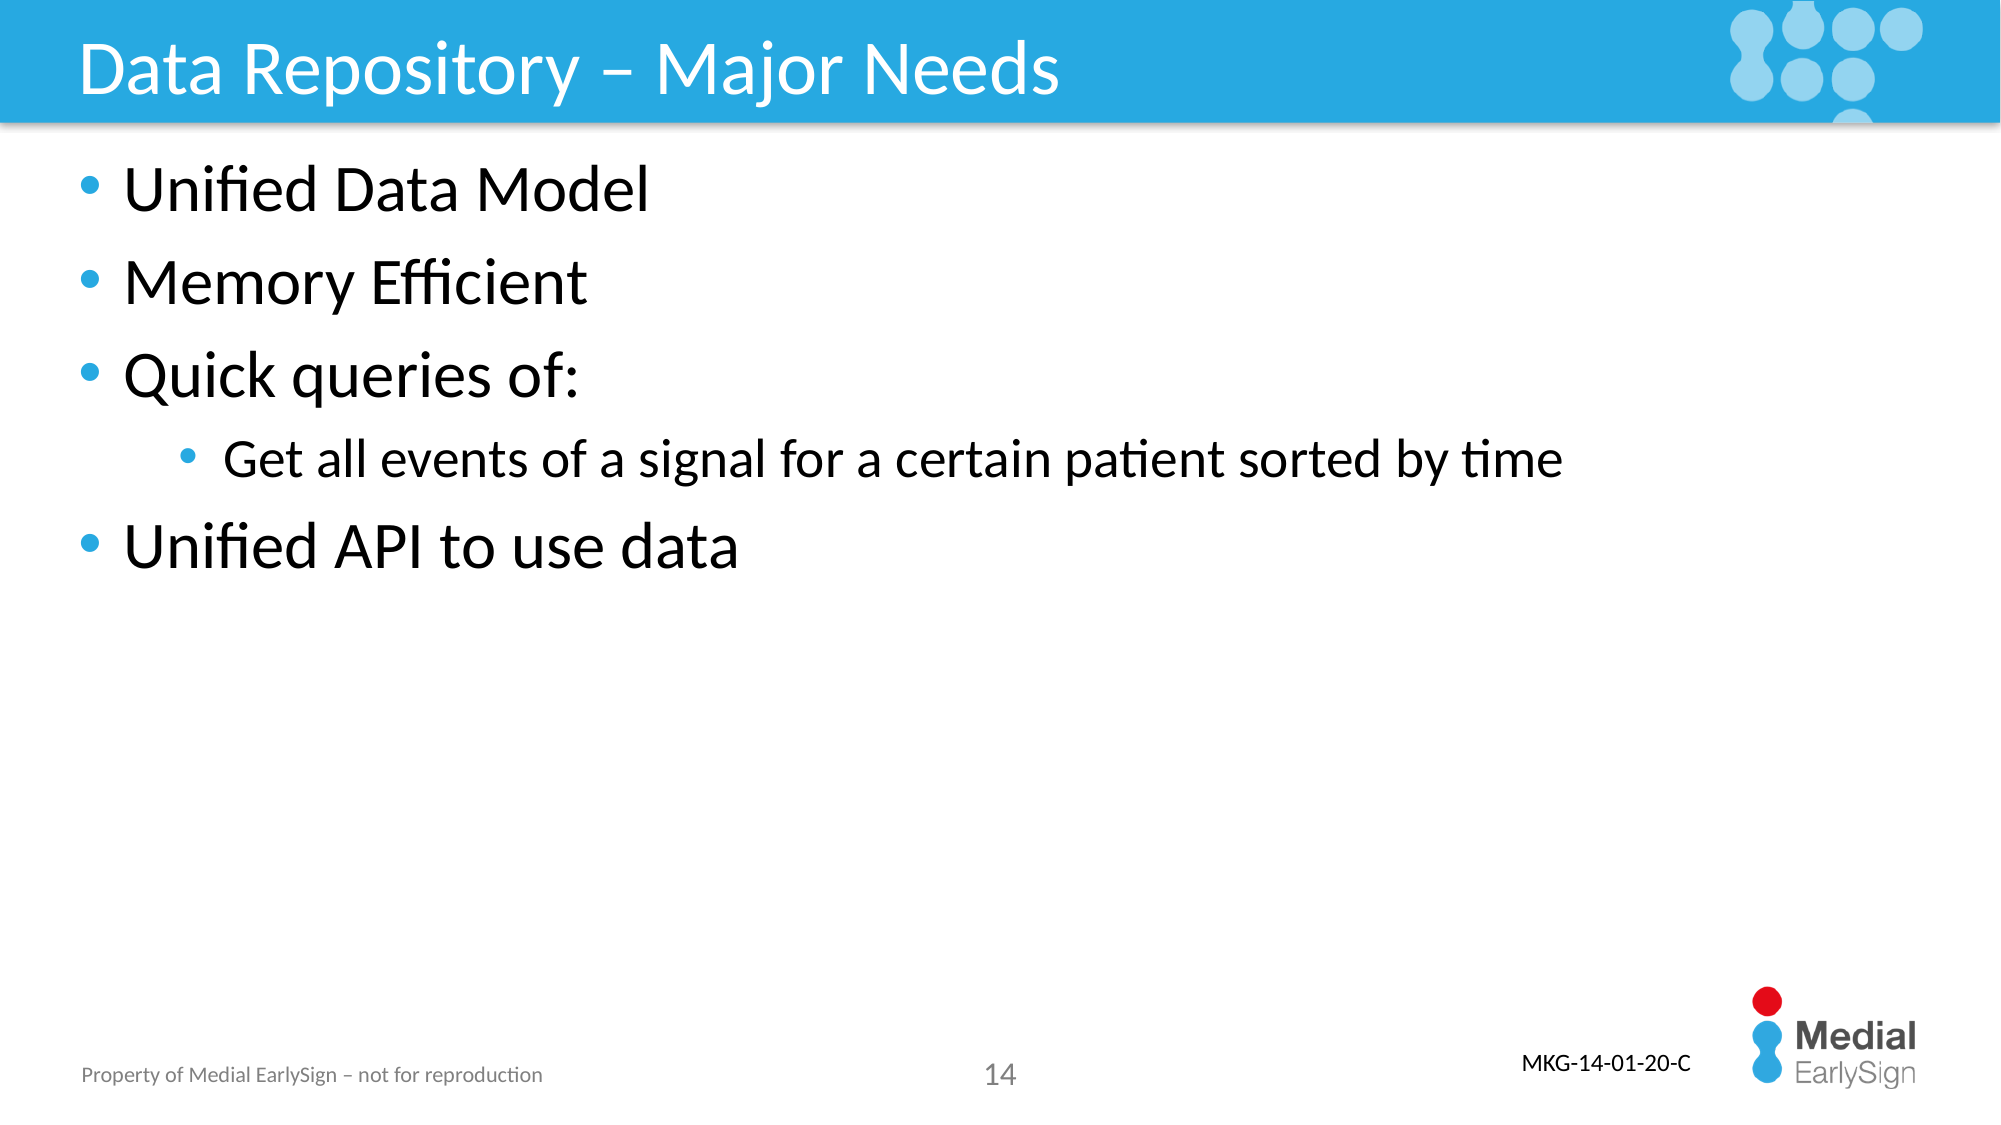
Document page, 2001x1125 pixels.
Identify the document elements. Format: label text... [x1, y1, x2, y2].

list Unified Data Model Memory Efficient Quick queries of: Get all events of a signal for a certain patient sorted by time Unified API to use data [63, 137, 1835, 1089]
picture [1730, 1, 1923, 123]
picture [1835, 986, 1915, 1089]
title Data Repository – Major Needs [63, 8, 1729, 119]
